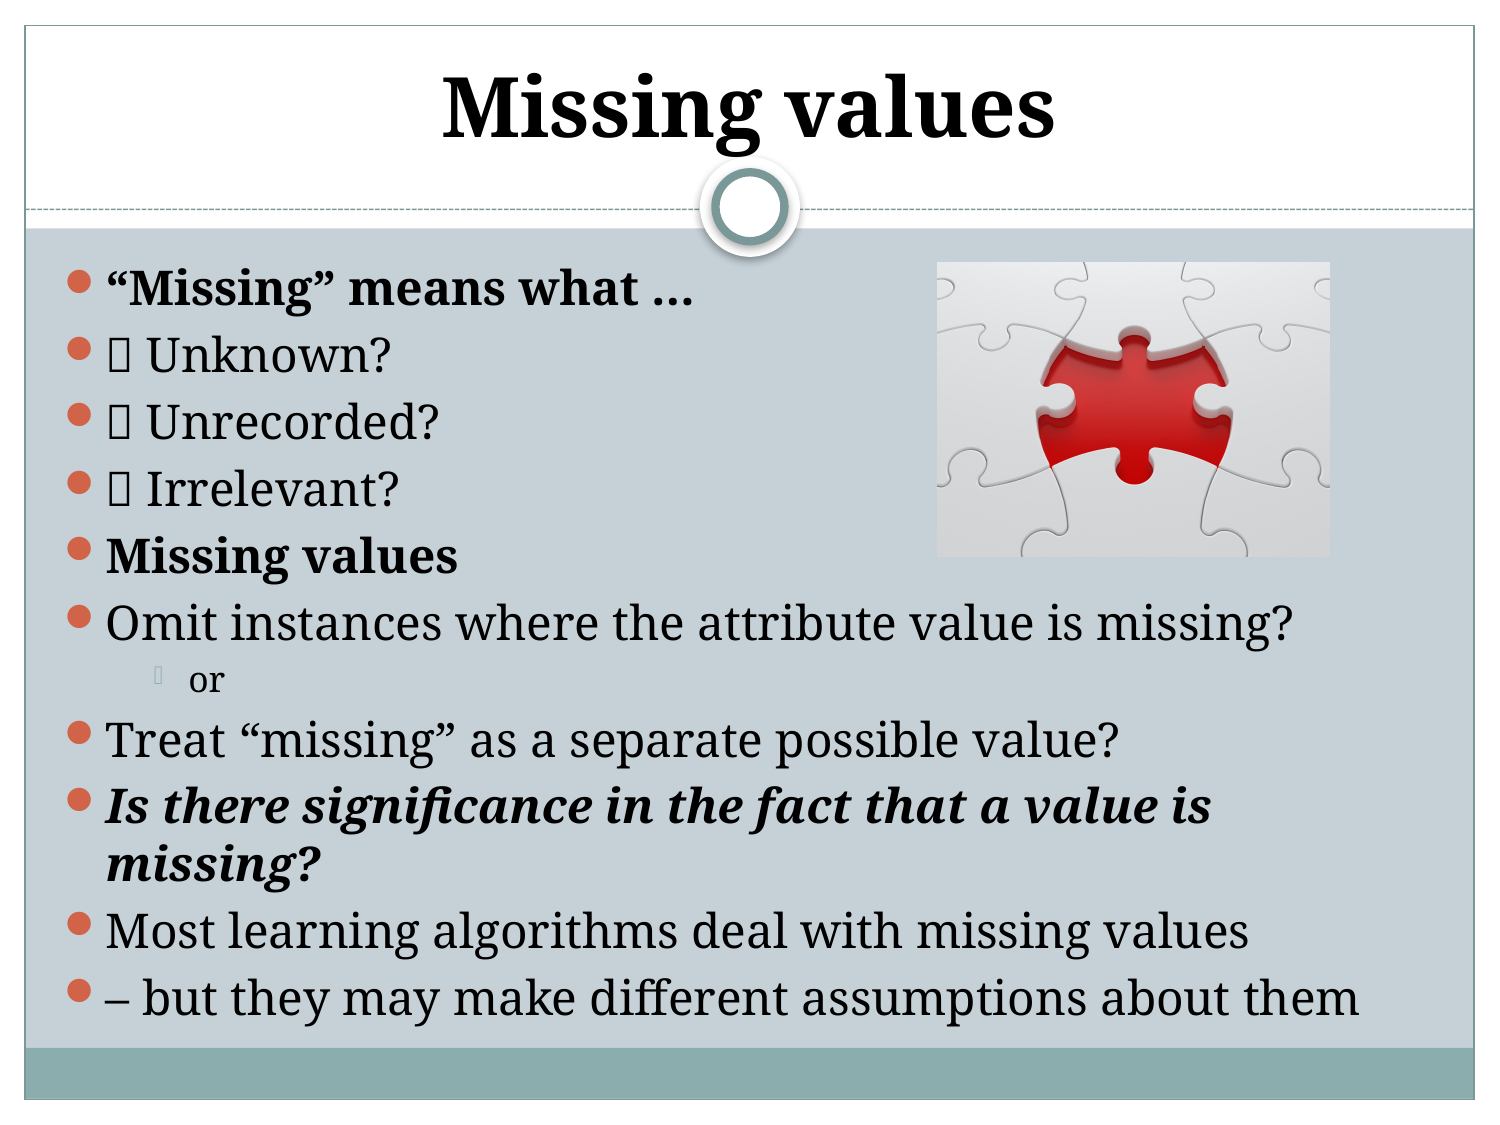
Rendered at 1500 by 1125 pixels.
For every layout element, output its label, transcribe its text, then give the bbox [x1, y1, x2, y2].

title Missing values [49, 37, 1450, 162]
list “Missing” means what …  Unknown?  Unrecorded?  Irrelevant? Missing values Omit instances where the attribute value is missing? or Treat “missing” as a separate possible value? Is there significance in the fact that a value is missing? Most learning algorithms deal with missing values – but they may make different assumptions about them [49, 250, 1445, 1038]
picture [937, 262, 1330, 557]
